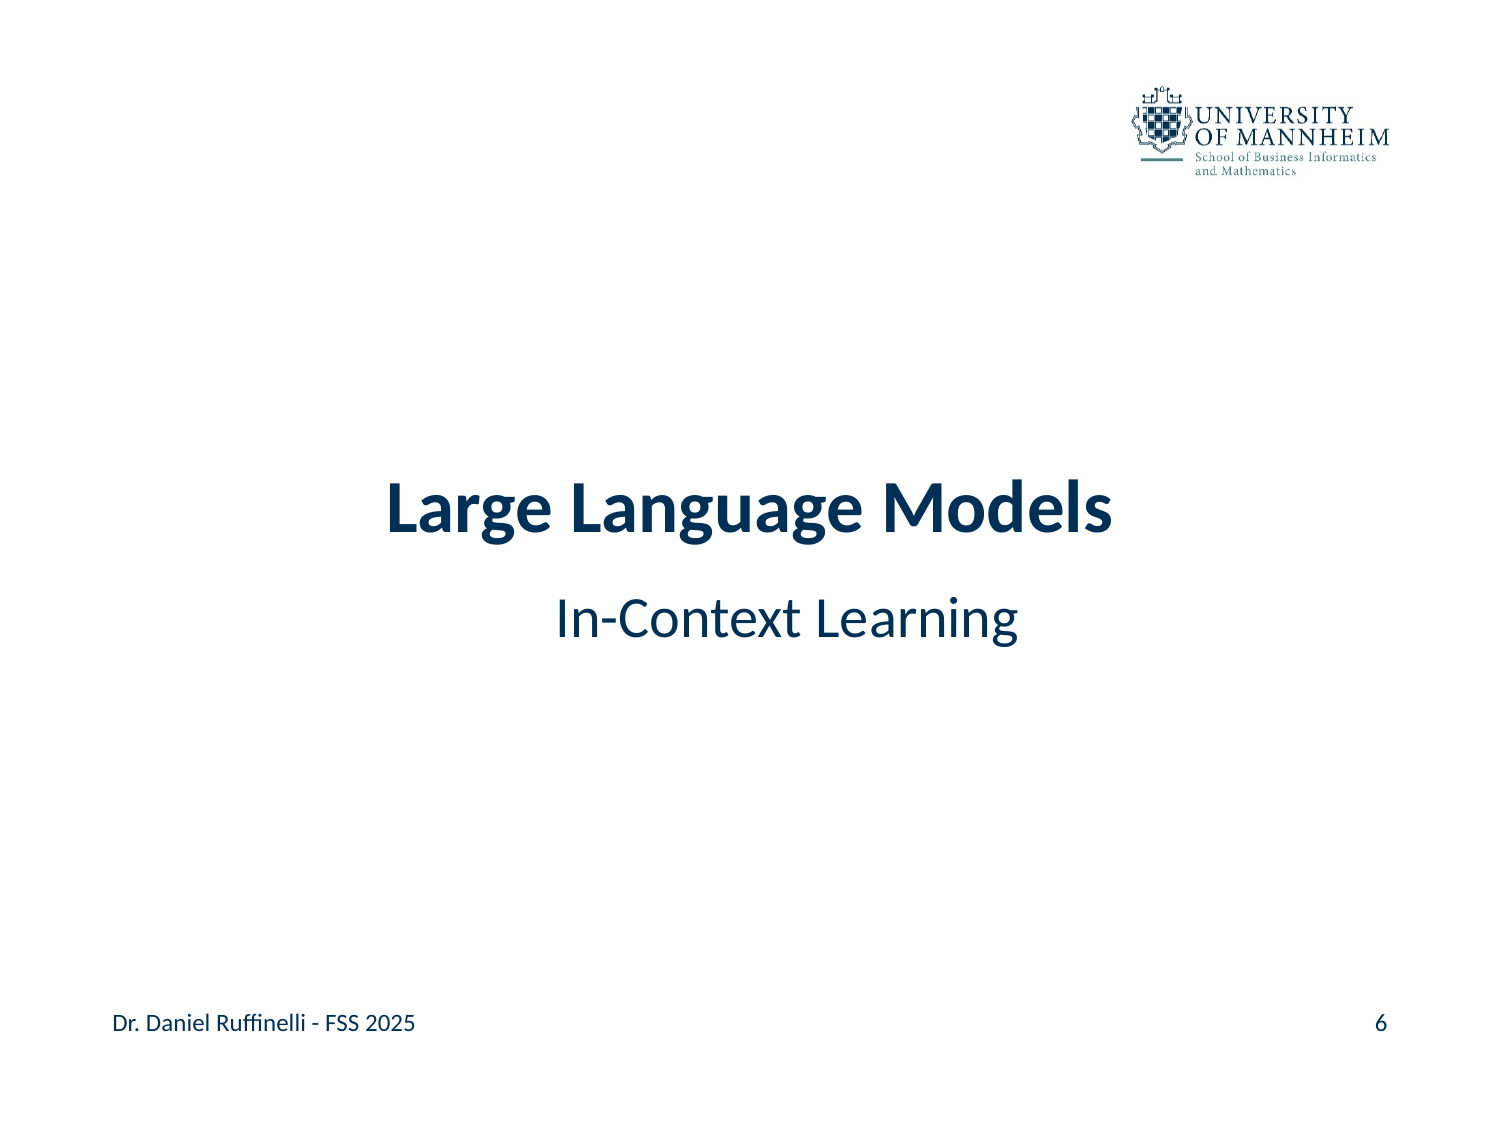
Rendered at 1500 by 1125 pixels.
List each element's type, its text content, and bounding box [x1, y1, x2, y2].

slide_number 6 [1214, 1006, 1388, 1036]
footer Dr. Daniel Ruffinelli - FSS 2025 [112, 1006, 588, 1036]
list Large Language Models In-Context Learning [112, 187, 1388, 955]
picture [1095, 57, 1425, 211]
